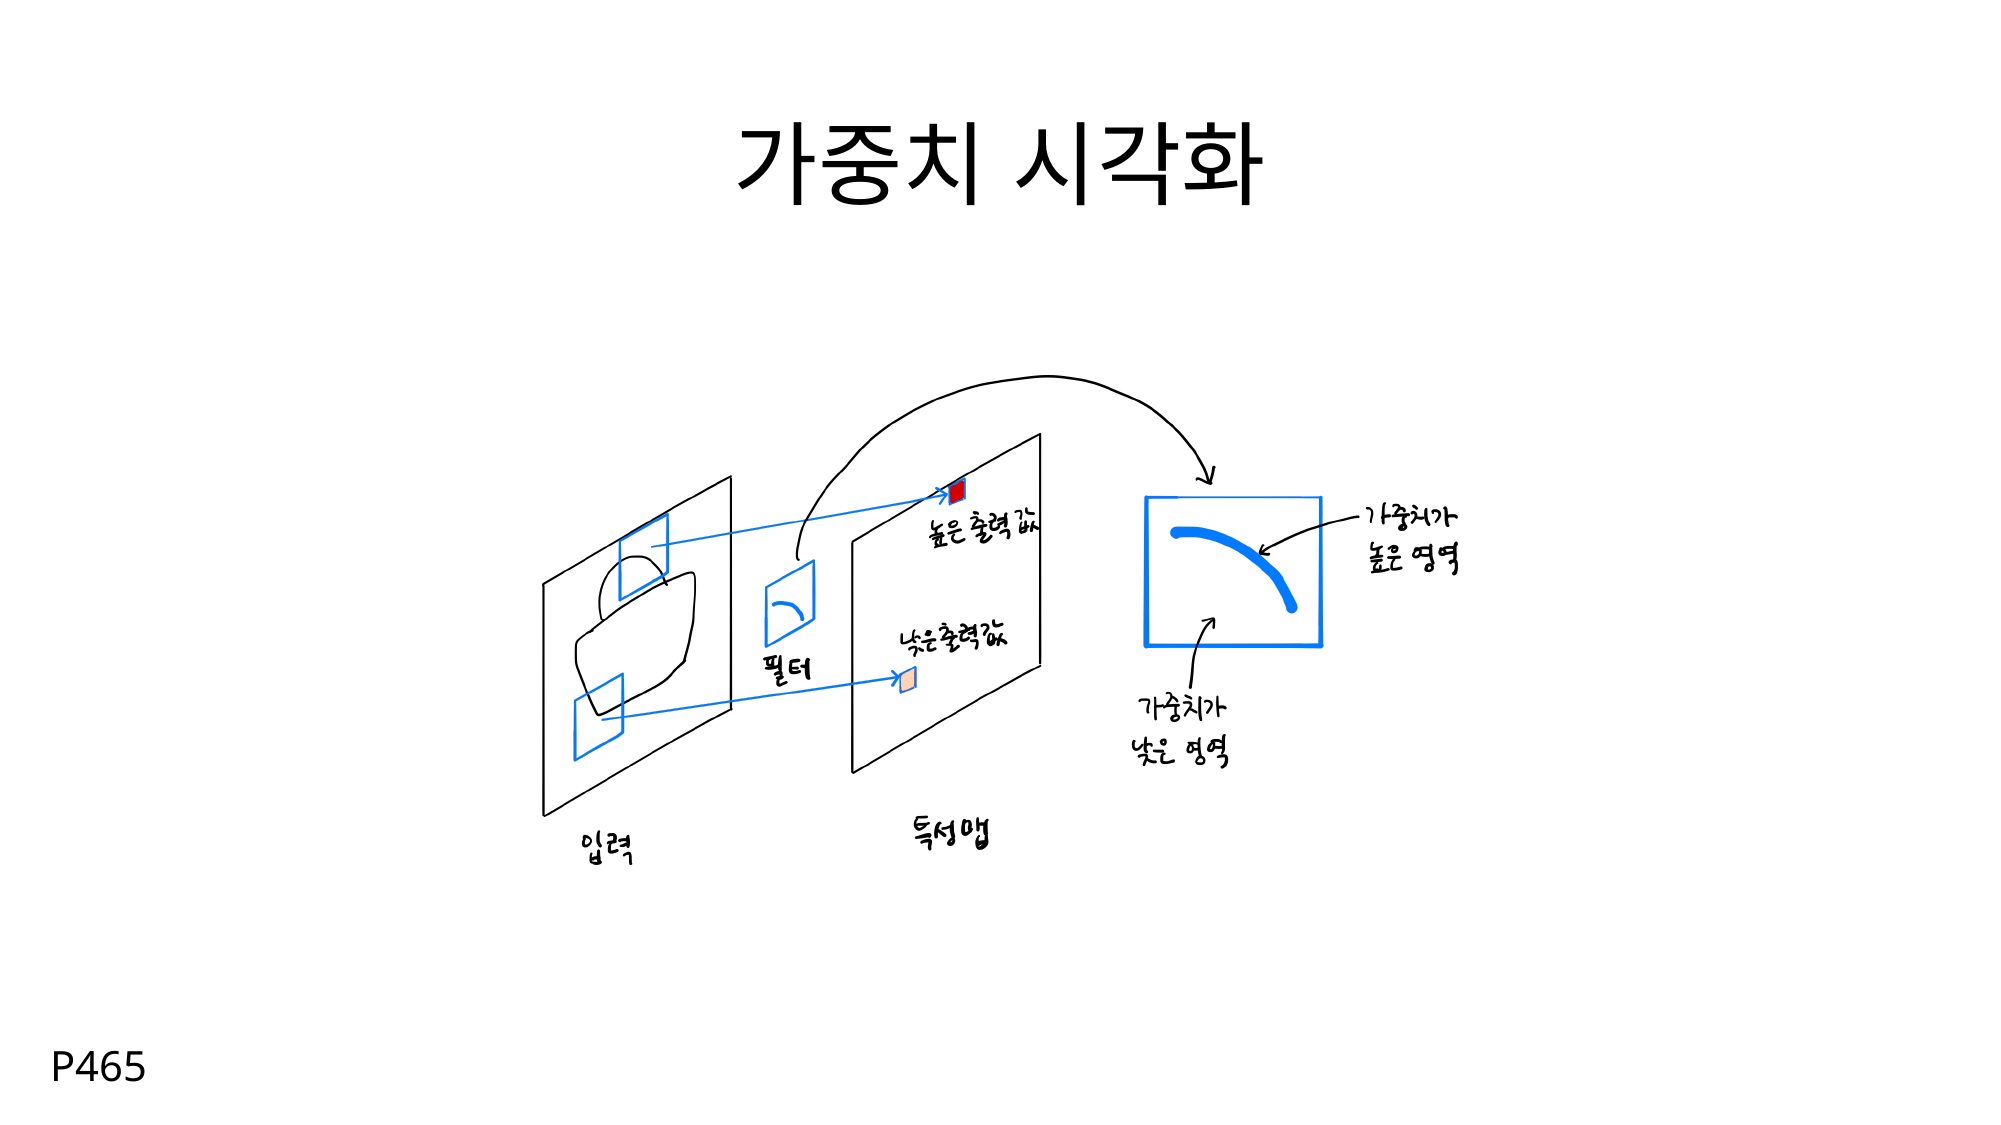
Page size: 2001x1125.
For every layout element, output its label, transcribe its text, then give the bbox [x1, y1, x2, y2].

picture [542, 375, 1458, 865]
text_box P465 [35, 1032, 163, 1098]
title 가중치 시각화 [137, 59, 1863, 278]
